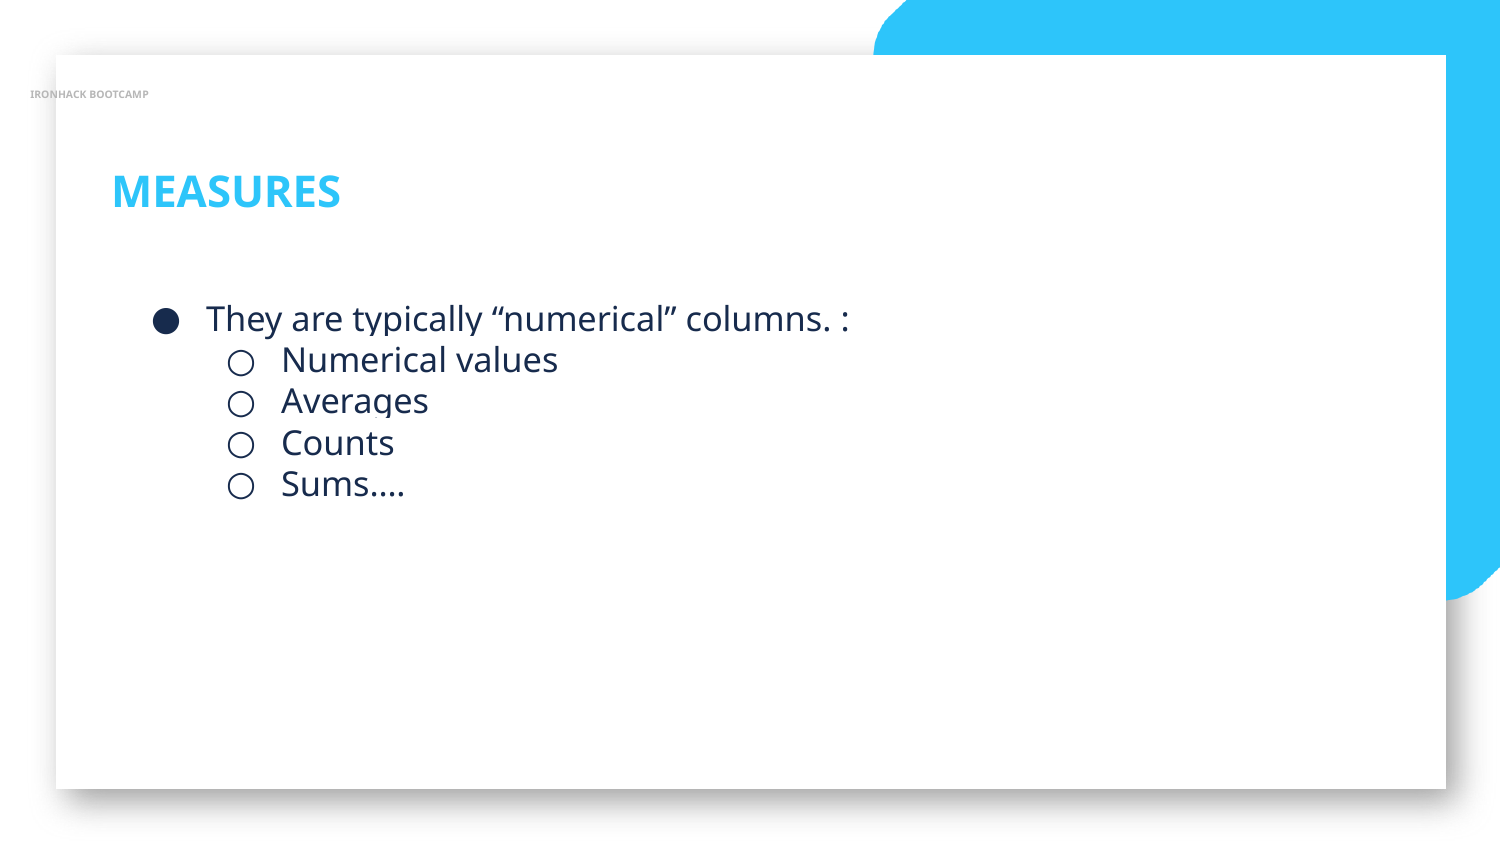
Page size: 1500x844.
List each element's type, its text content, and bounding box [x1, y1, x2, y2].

text_box MEASURES [96, 149, 1417, 266]
text_box IRONHACK BOOTCAMP [15, 71, 354, 108]
text_box They are typically “numerical” columns. : Numerical values Averages Counts Sums…. [115, 249, 1389, 733]
picture [0, 0, 1500, 844]
